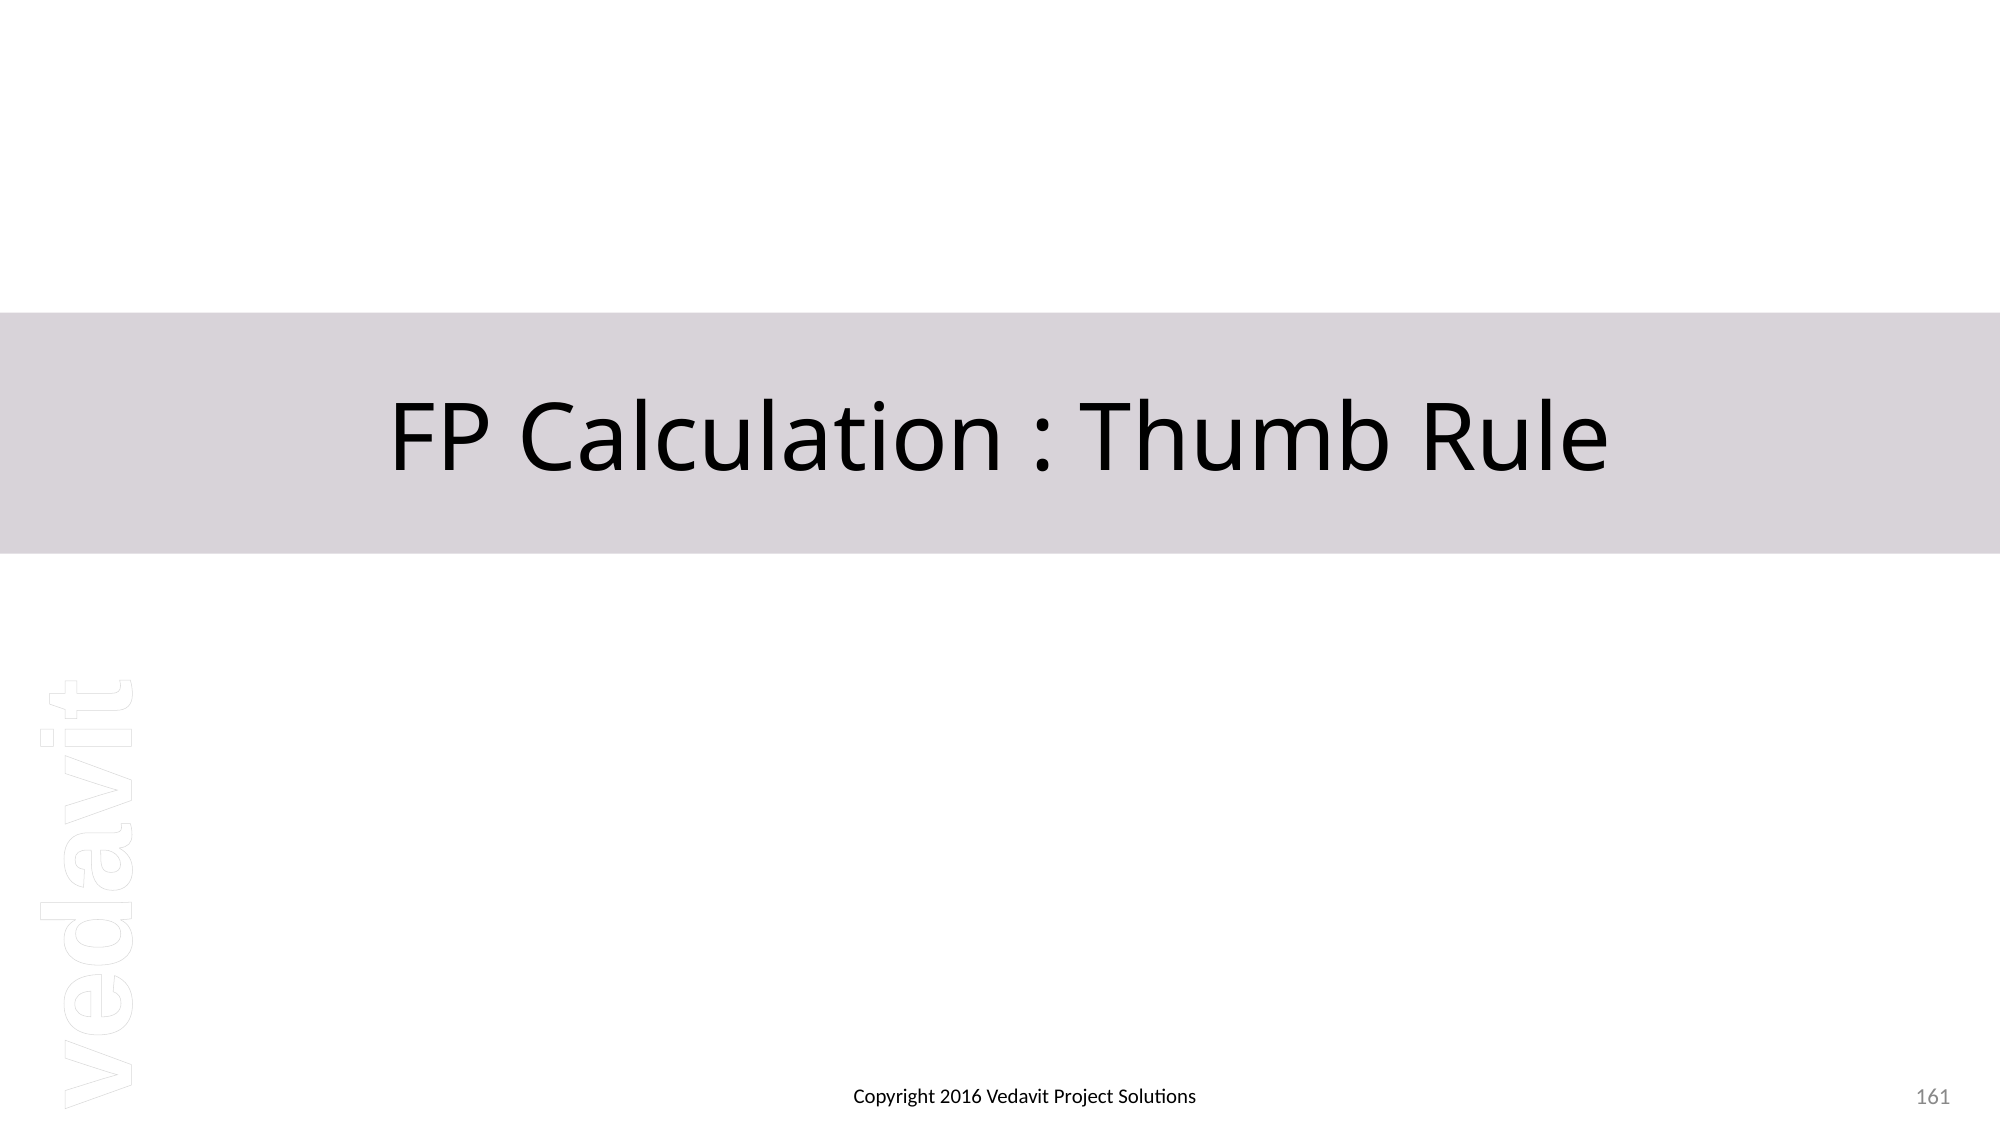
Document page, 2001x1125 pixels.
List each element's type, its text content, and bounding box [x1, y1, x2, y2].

title FP Calculation : Thumb Rule [0, 312, 2000, 554]
slide_number 161 [1866, 1065, 2000, 1125]
